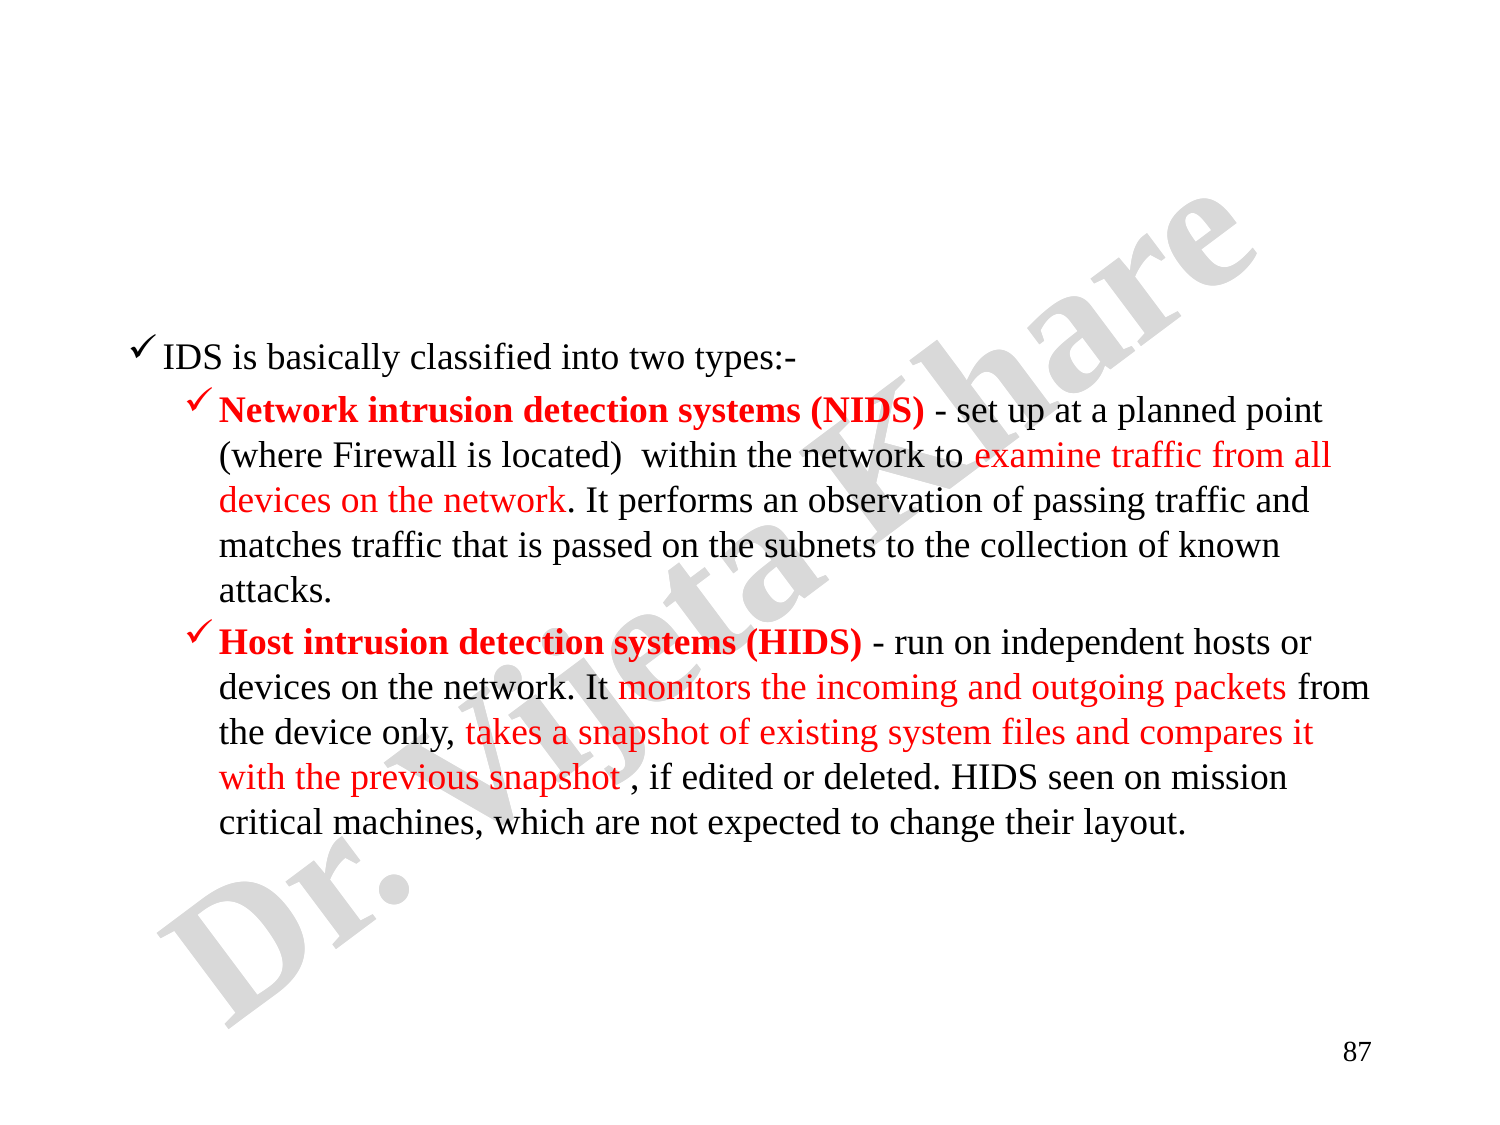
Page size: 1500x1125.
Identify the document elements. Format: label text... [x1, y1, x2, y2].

slide_number 87 [1074, 1024, 1388, 1101]
list IDS is basically classified into two types:- Network intrusion detection systems (NIDS) - set up at a planned point (where Firewall is located) within the network to examine traffic from all devices on the network. It performs an observation of passing traffic and matches traffic that is passed on the subnets to the collection of known attacks. Host intrusion detection systems (HIDS) - run on independent hosts or devices on the network. It monitors the incoming and outgoing packets from the device only, takes a snapshot of existing system files and compares it with the previous snapshot , if edited or deleted. HIDS seen on mission critical machines, which are not expected to change their layout. [112, 324, 1388, 1000]
